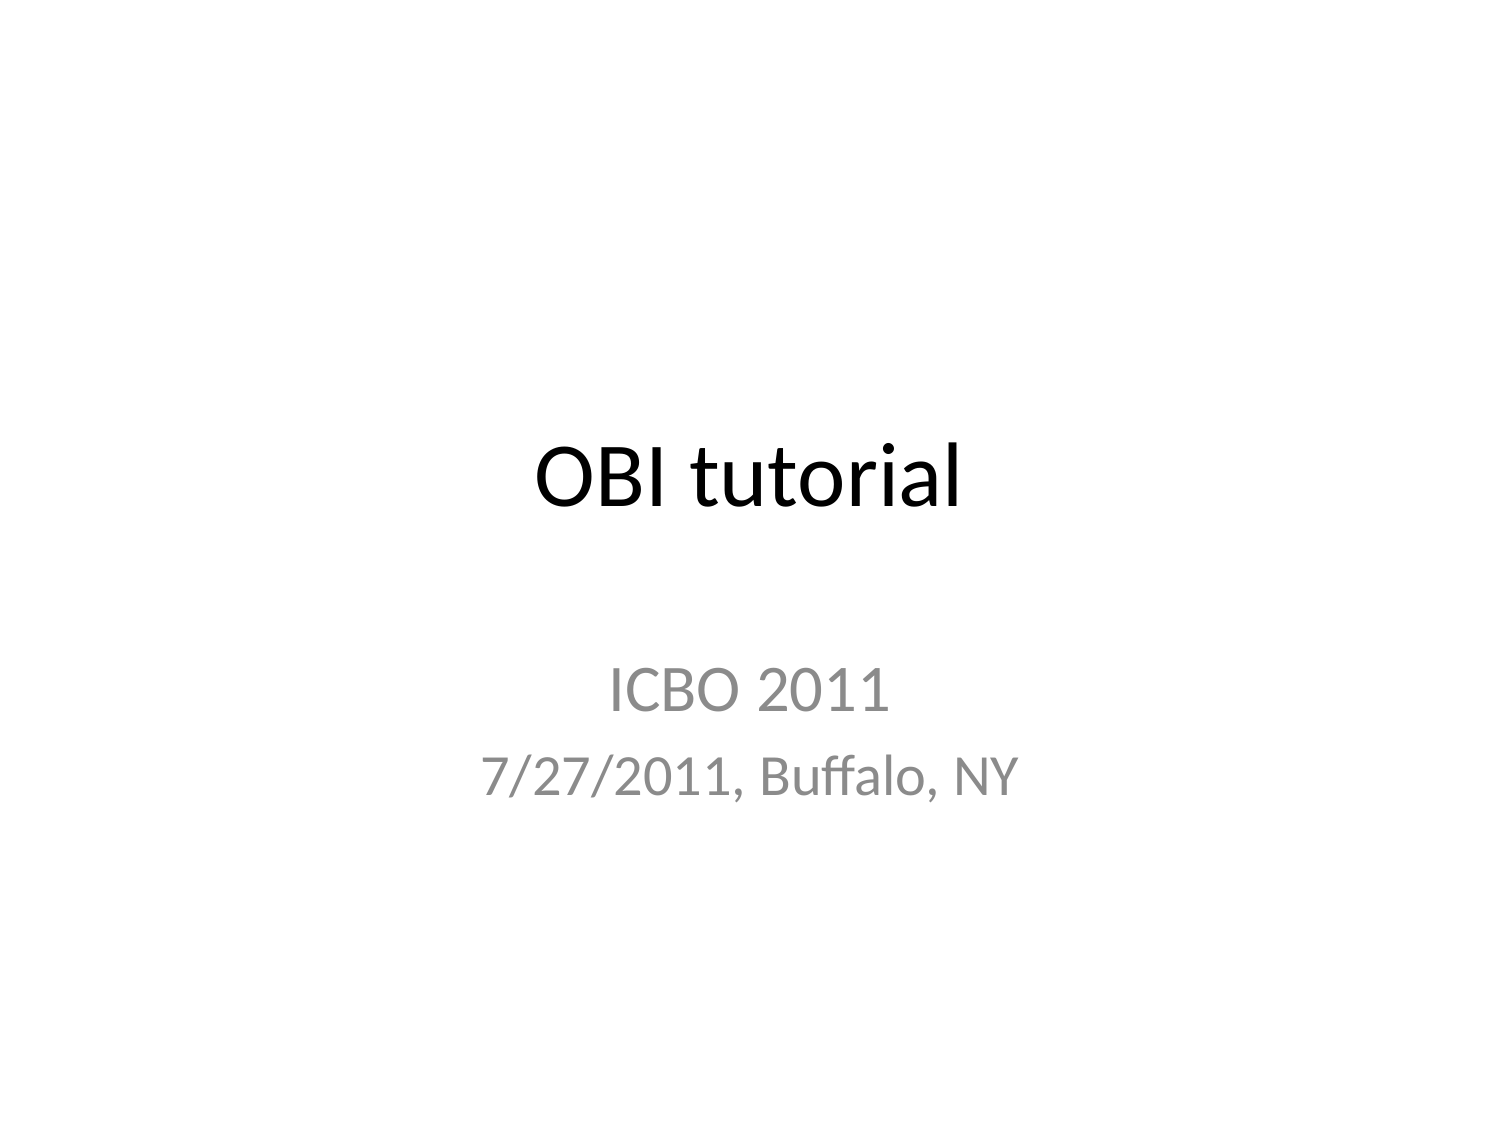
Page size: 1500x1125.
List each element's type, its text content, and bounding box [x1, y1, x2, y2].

subtitle ICBO 2011 7/27/2011, Buffalo, NY [225, 637, 1275, 925]
title OBI tutorial [112, 349, 1388, 591]
